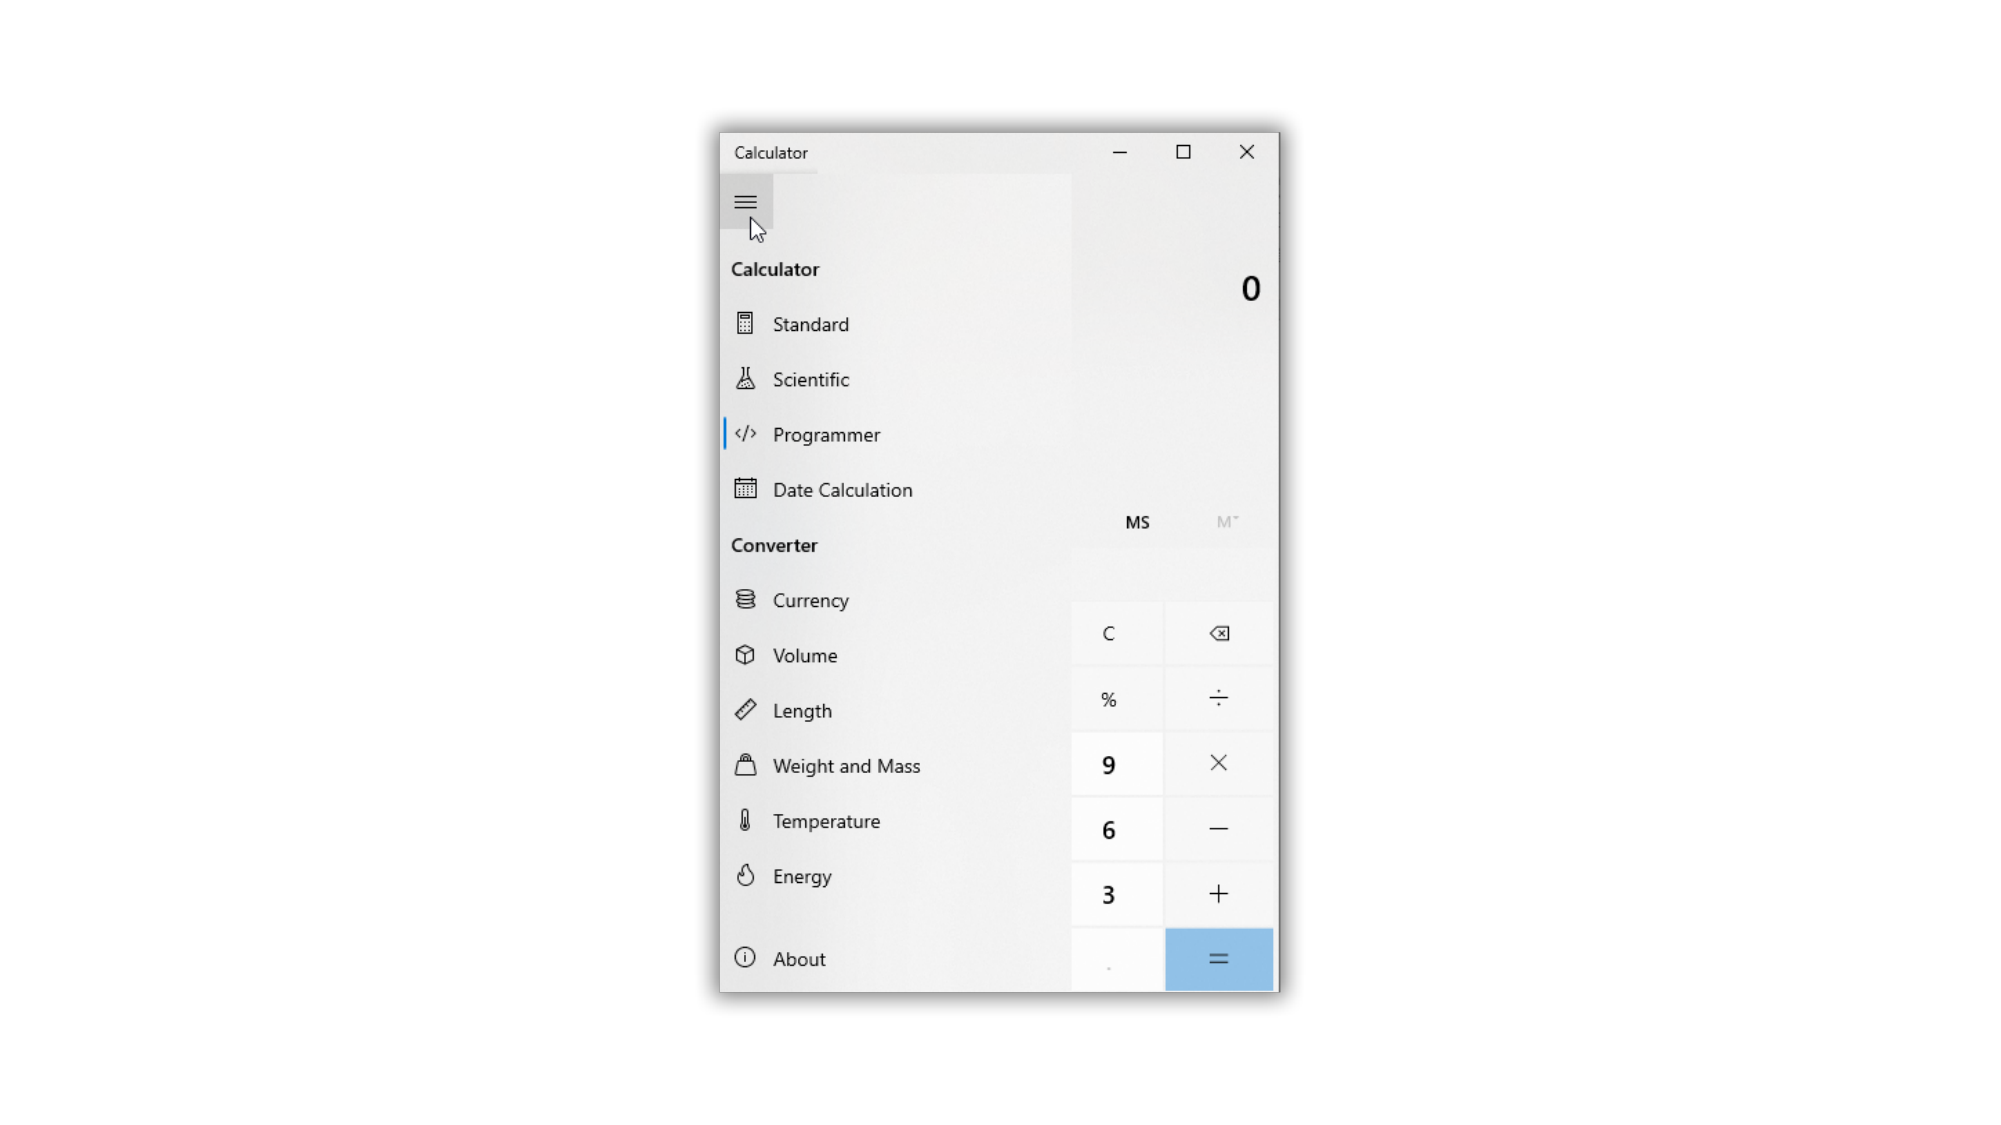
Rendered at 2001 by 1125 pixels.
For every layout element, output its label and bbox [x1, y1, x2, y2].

picture [692, 105, 1308, 1020]
